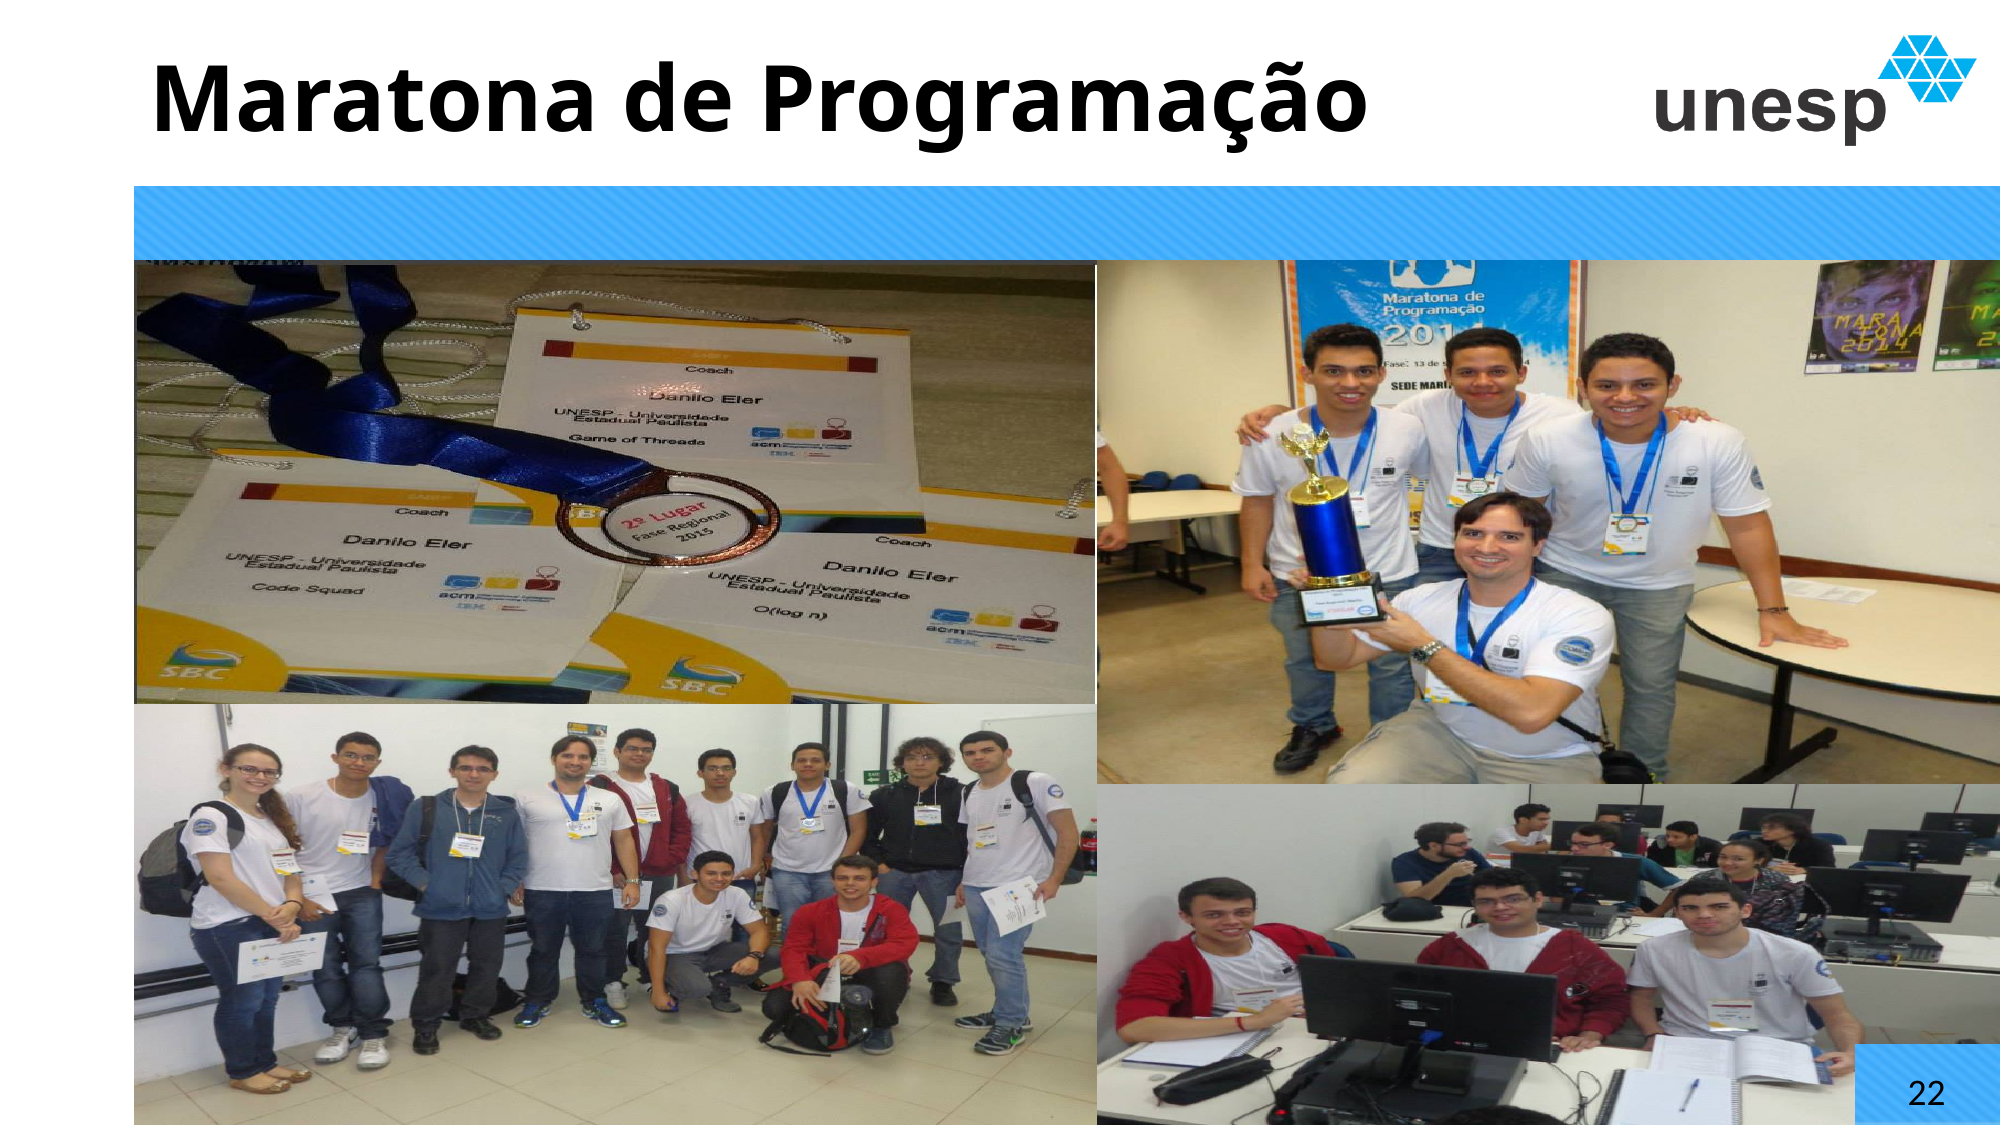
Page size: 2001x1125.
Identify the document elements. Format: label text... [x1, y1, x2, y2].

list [134, 260, 1097, 704]
picture [1656, 35, 1977, 146]
title Maratona de Programação [134, 22, 1551, 182]
picture [134, 186, 2000, 1125]
